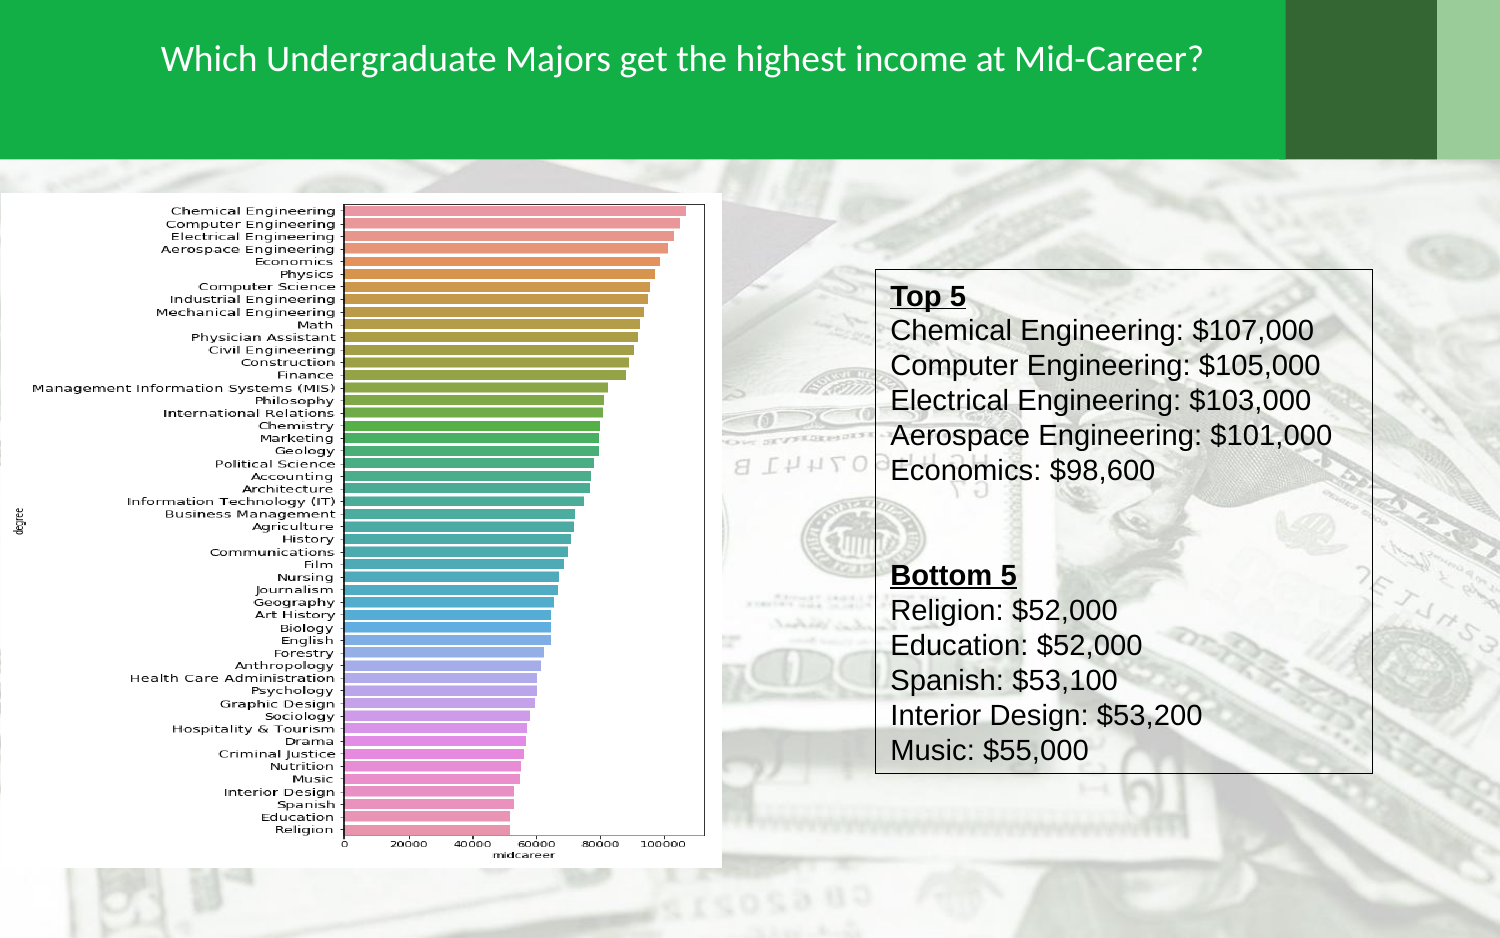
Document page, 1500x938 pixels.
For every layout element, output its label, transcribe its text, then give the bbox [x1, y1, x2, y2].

picture [0, 160, 1500, 938]
title Which Undergraduate Majors get the highest income at Mid-Career? [145, 0, 1496, 113]
text_box Top 5 Chemical Engineering: $107,000 Computer Engineering: $105,000 Electrical Engineering: $103,000 Aerospace Engineering: $101,000 Economics: $98,600 Bottom 5 Religion: $52,000 Education: $52,000 Spanish: $53,100 Interior Design: $53,200 Music: $55,000 [875, 269, 1373, 774]
